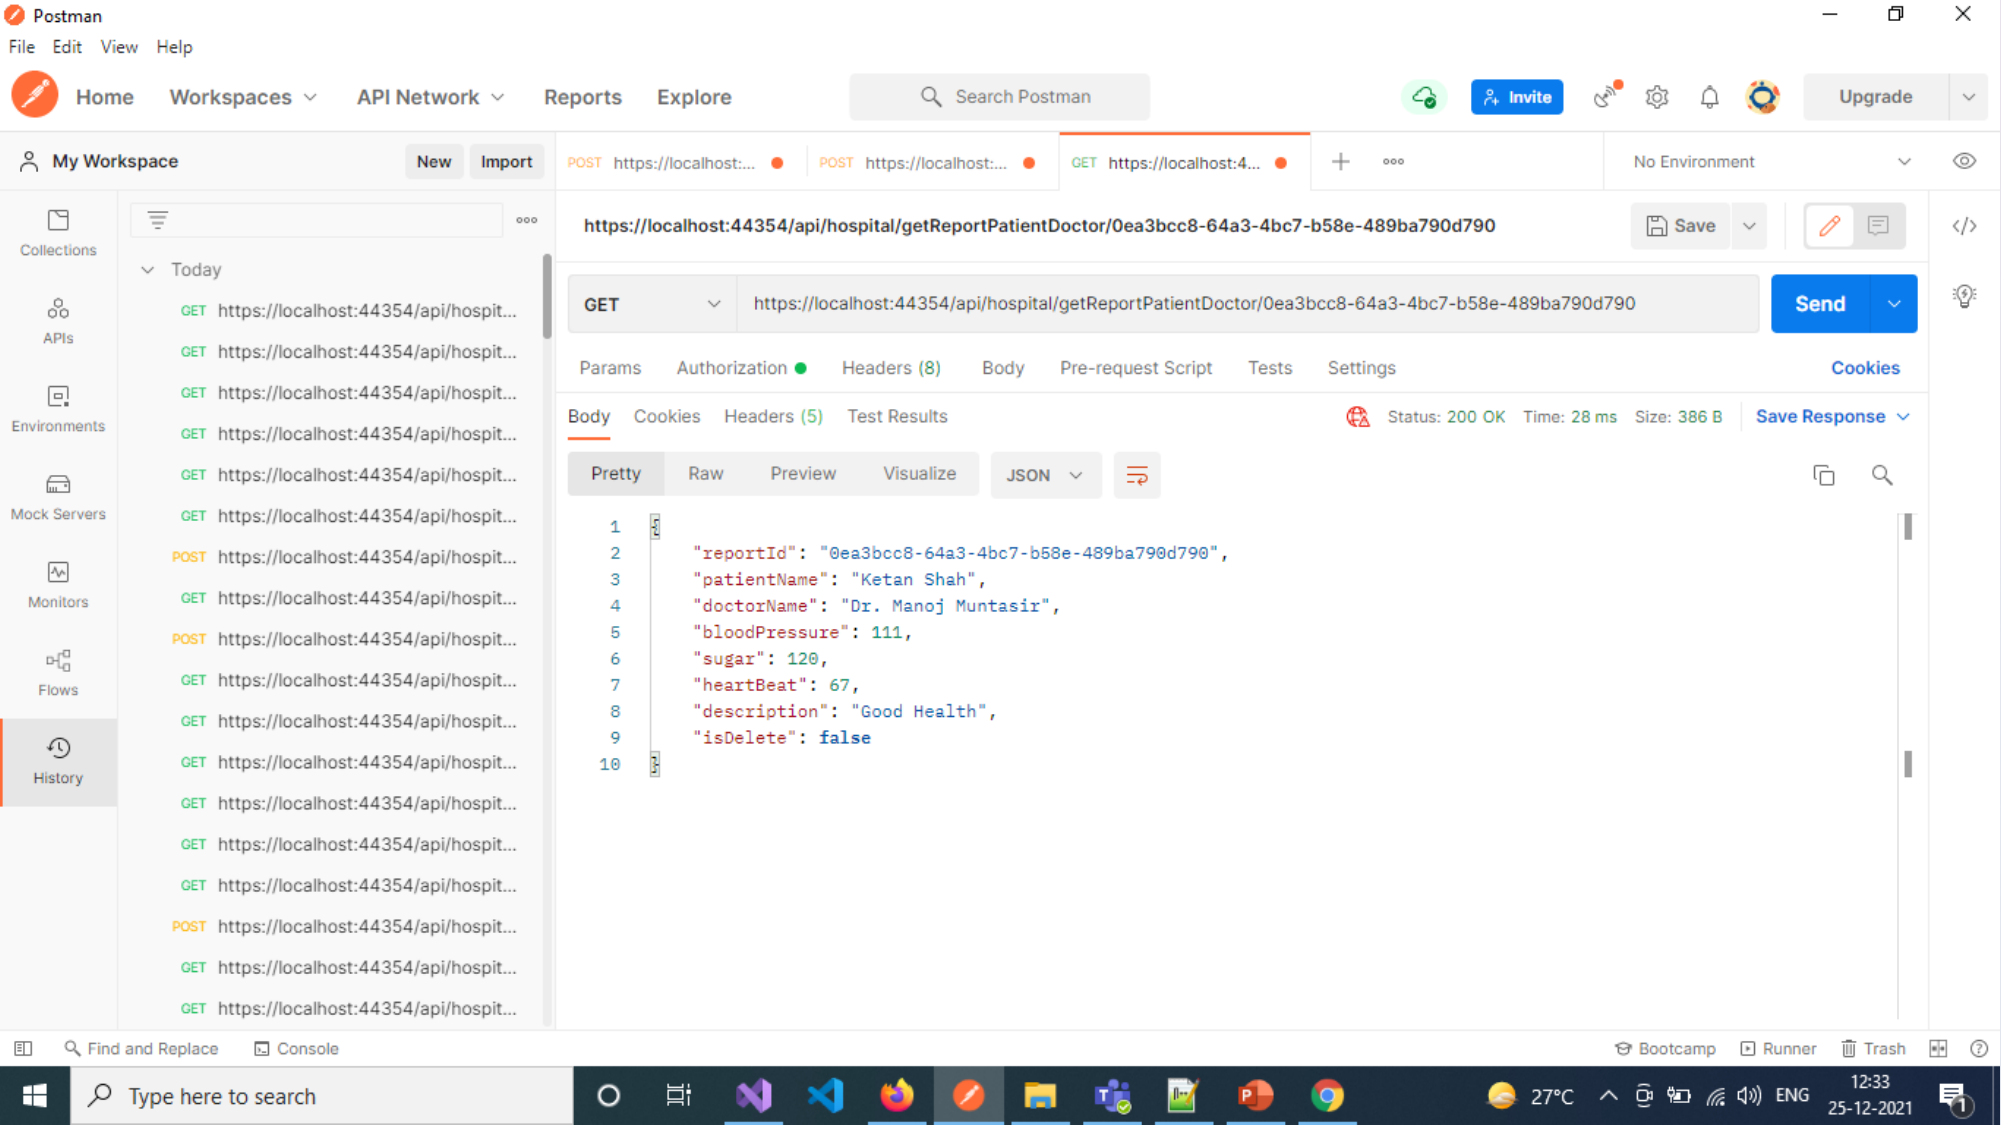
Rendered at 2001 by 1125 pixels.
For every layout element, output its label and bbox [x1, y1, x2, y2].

list [0, 0, 2000, 1125]
